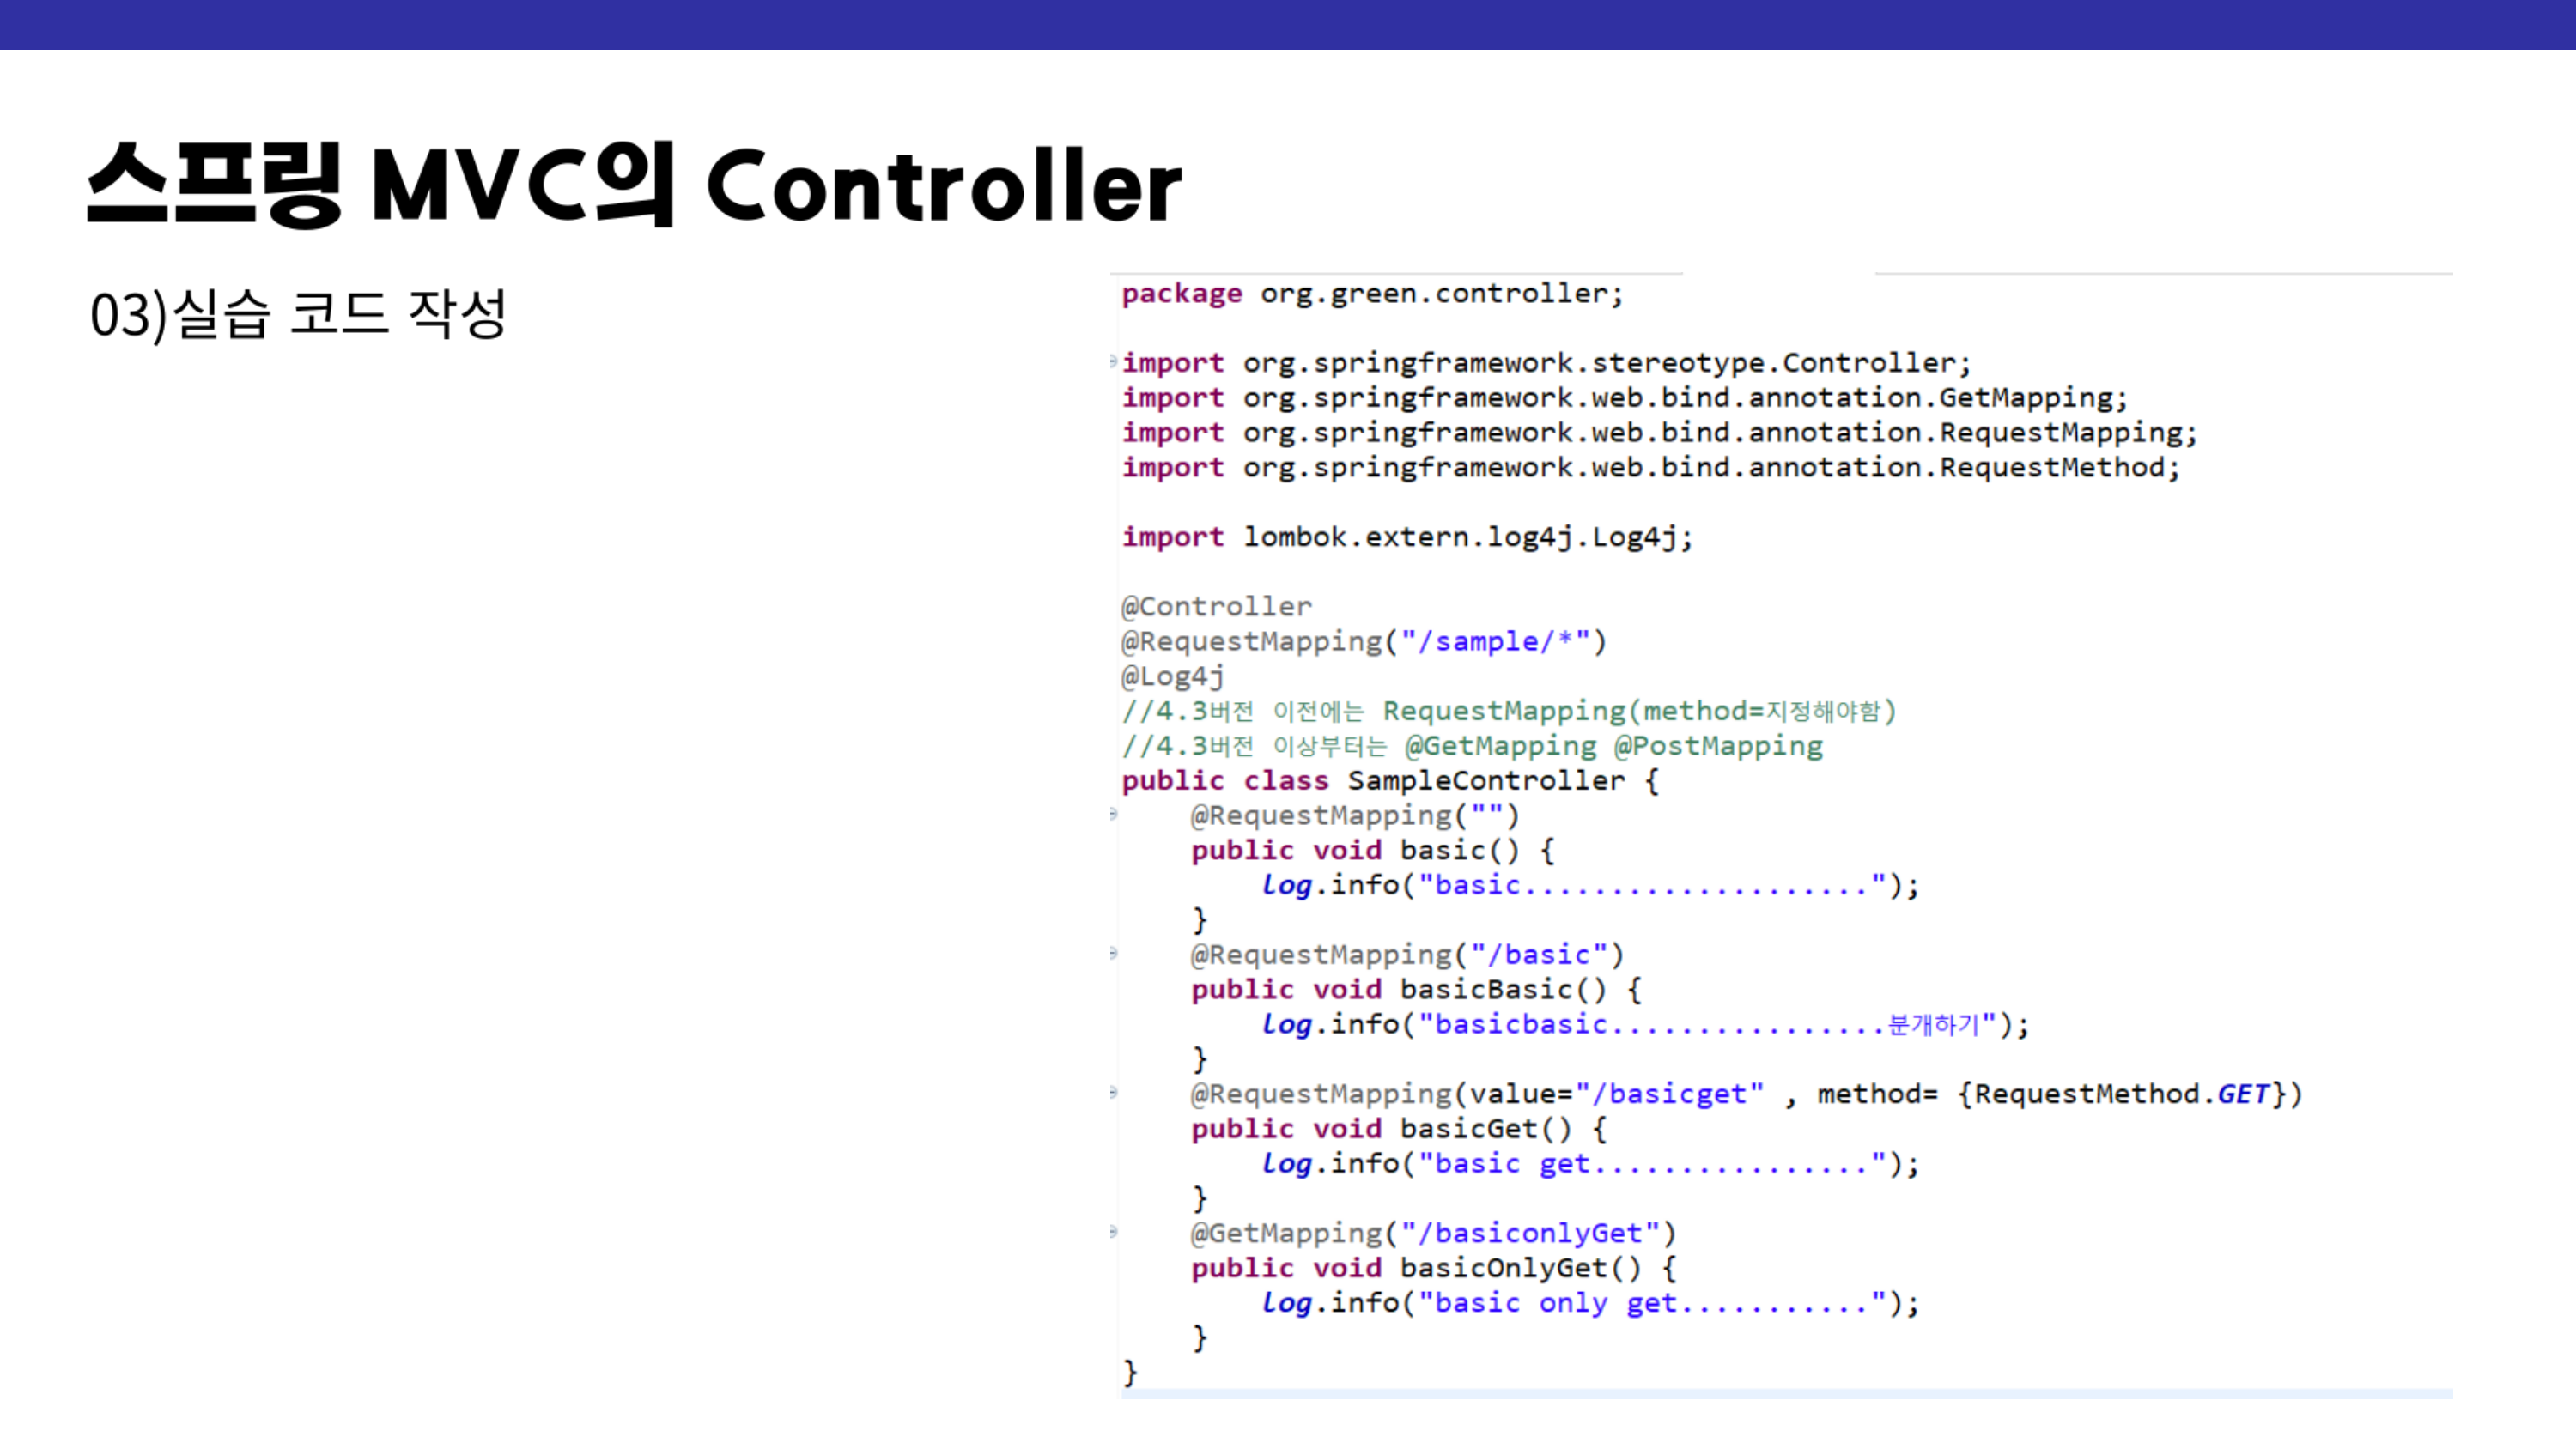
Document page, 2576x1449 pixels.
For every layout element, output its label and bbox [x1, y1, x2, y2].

text_box [0, 0, 2576, 50]
picture [54, 101, 1235, 404]
text_box [1109, 272, 2454, 1399]
